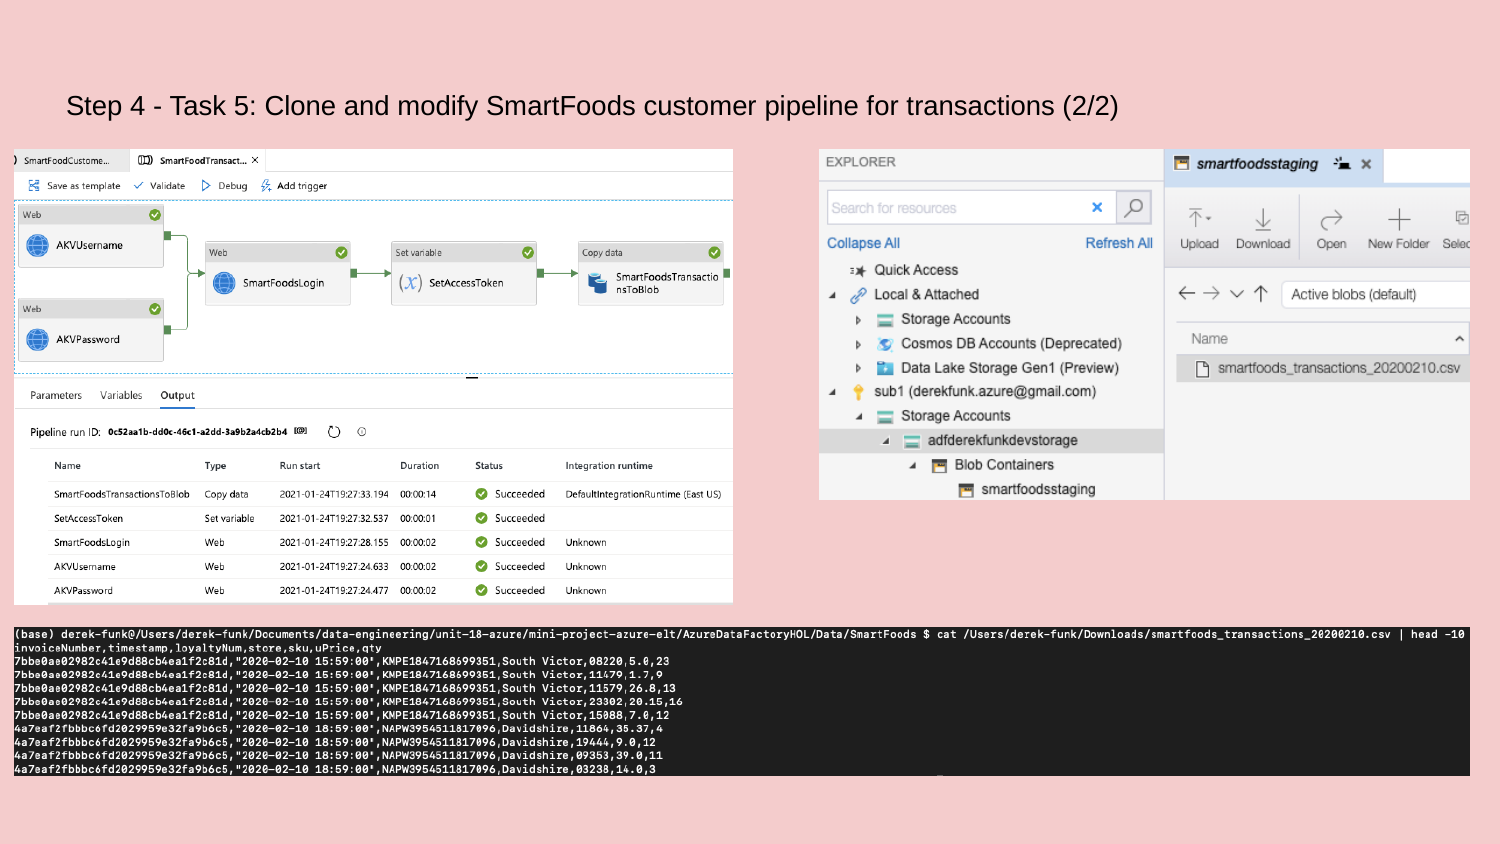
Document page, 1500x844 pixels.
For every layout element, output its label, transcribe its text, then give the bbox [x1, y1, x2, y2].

picture [14, 149, 733, 605]
picture [819, 149, 1470, 500]
title Step 4 - Task 5: Clone and modify SmartFoods customer pipeline for transactions (2/2) [51, 72, 1449, 167]
picture [14, 627, 1470, 777]
